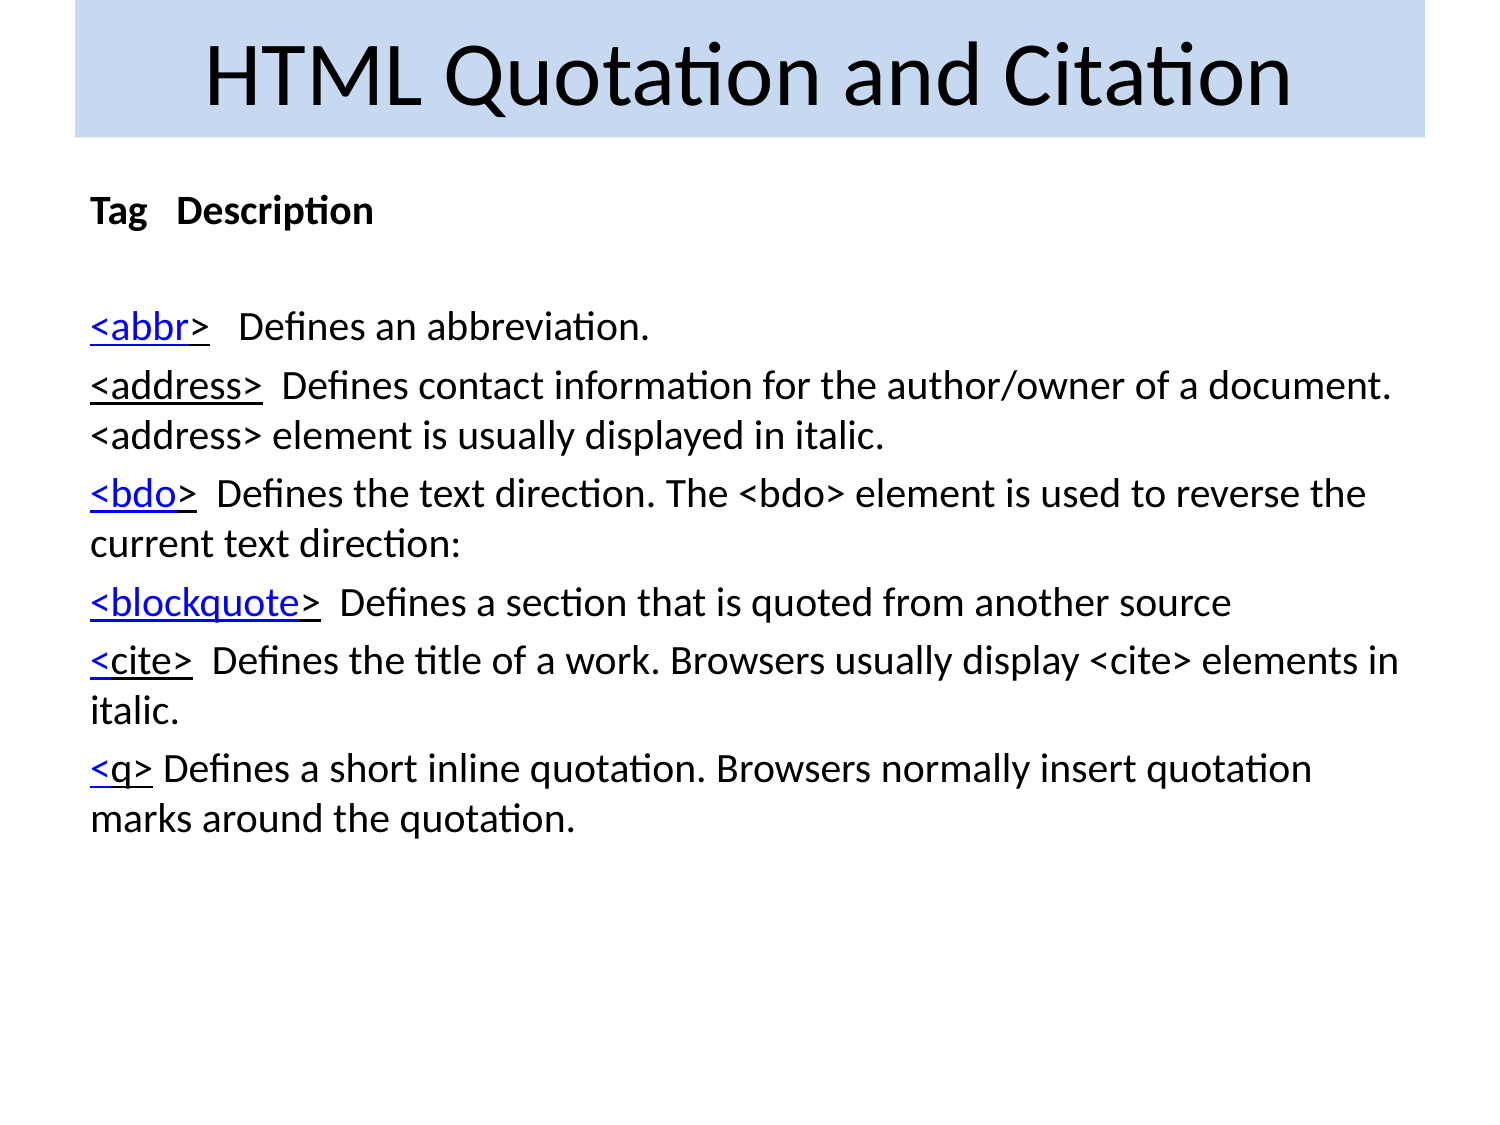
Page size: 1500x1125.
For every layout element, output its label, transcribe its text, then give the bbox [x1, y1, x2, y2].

title HTML Quotation and Citation [75, 0, 1425, 138]
list Tag Description <abbr> Defines an abbreviation. <address> Defines contact information for the author/owner of a document. <address> element is usually displayed in italic. <bdo> Defines the text direction. The <bdo> element is used to reverse the current text direction: <blockquote> Defines a section that is quoted from another source <cite> Defines the title of a work. Browsers usually display <cite> elements in italic. <q> Defines a short inline quotation. Browsers normally insert quotation marks around the quotation. [75, 174, 1425, 1075]
